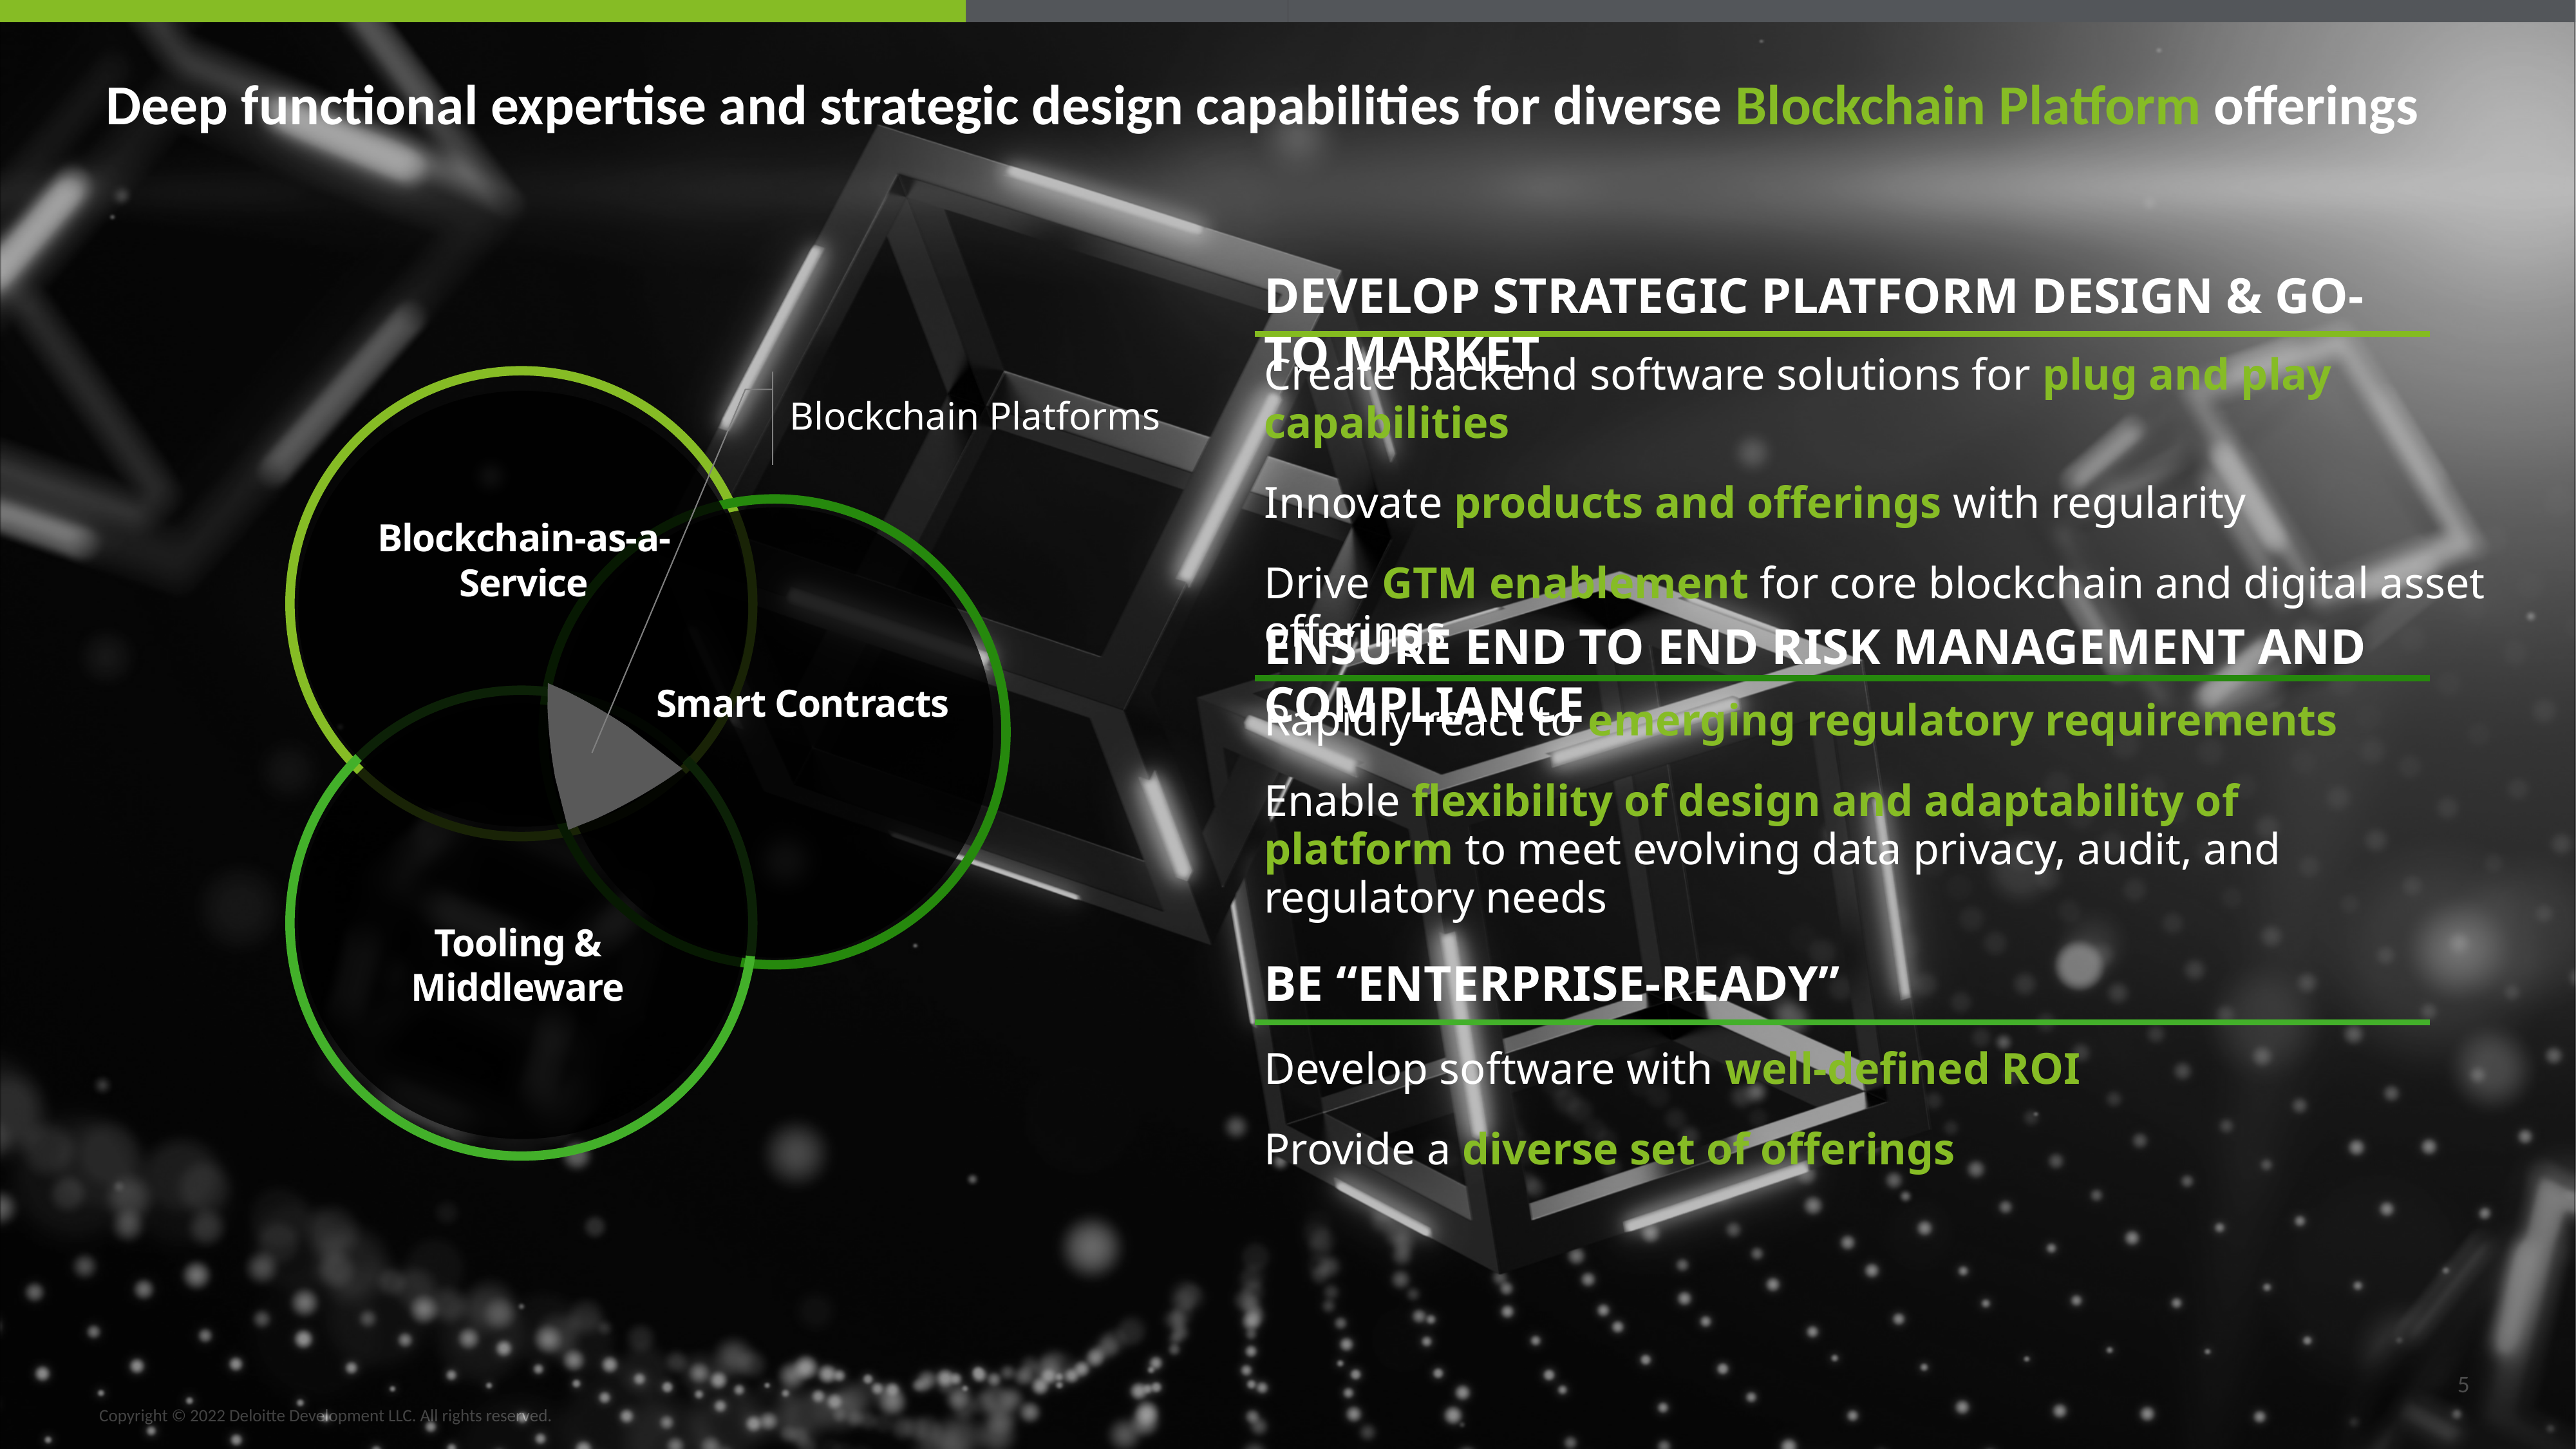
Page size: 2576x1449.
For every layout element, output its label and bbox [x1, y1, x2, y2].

text_box [290, 370, 1006, 1157]
picture [0, 23, 2576, 1449]
text_box [0, 0, 2576, 23]
text_box [592, 372, 1184, 753]
